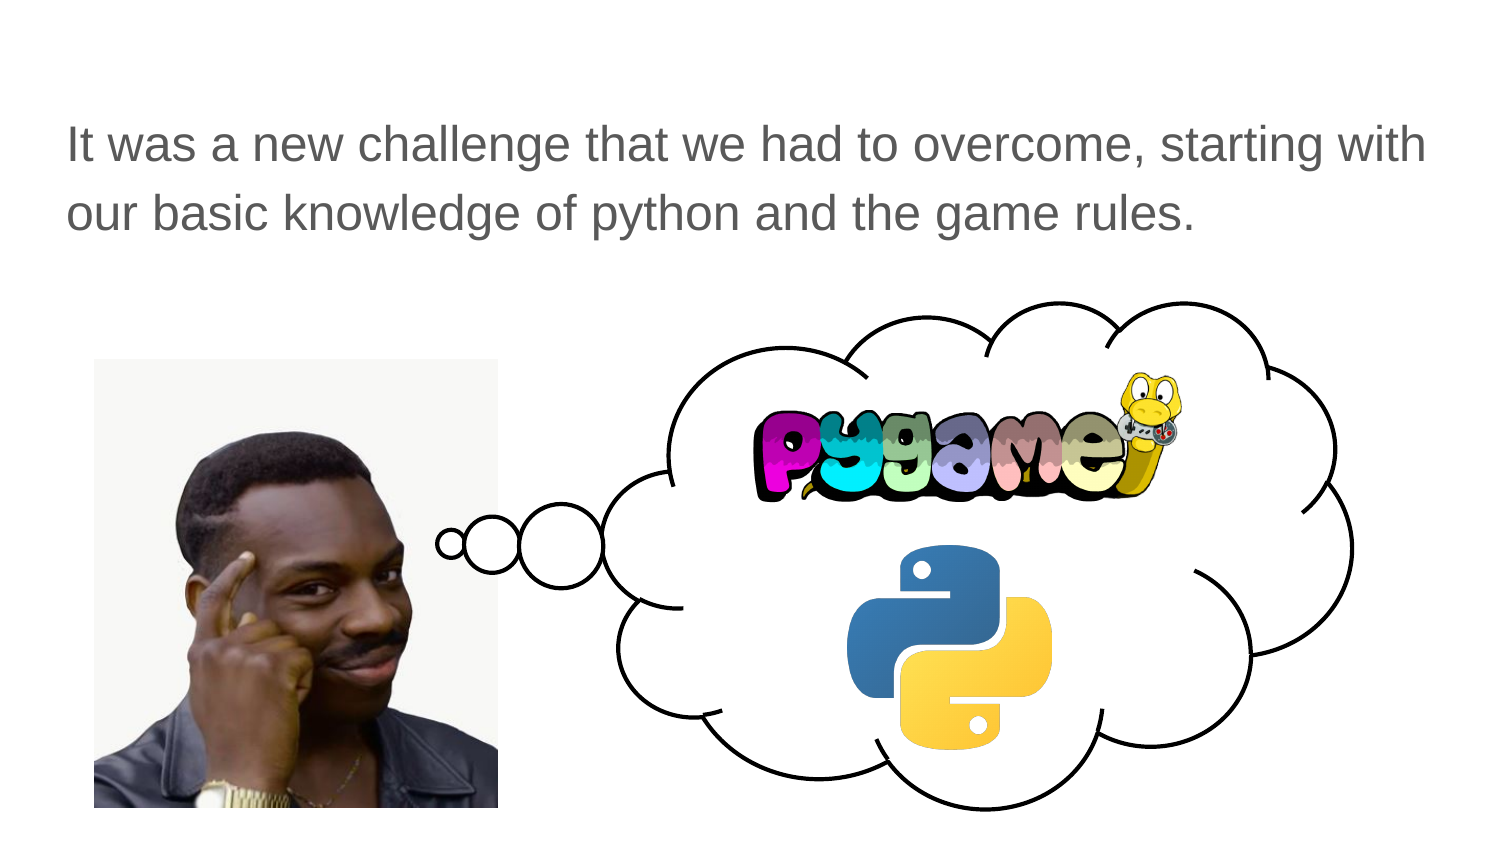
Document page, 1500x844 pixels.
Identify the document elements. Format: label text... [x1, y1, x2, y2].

picture [749, 367, 1192, 750]
list It was a new challenge that we had to overcome, starting with our basic knowledge of python and the game rules. [51, 87, 1449, 648]
picture [93, 358, 498, 808]
text_box [616, 648, 1286, 812]
